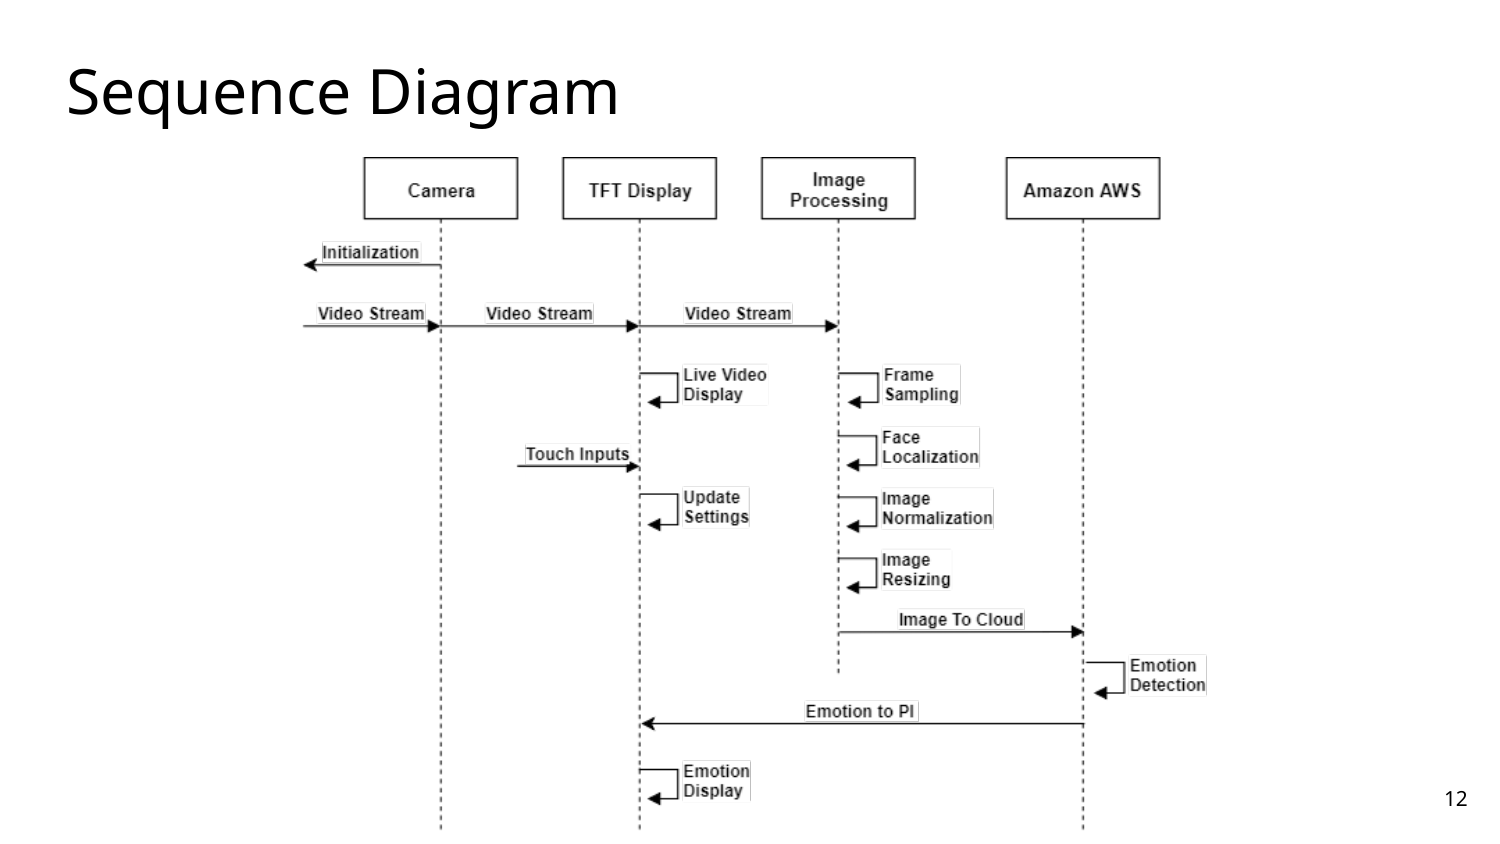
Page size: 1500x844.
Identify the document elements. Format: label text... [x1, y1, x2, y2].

picture [292, 157, 1208, 833]
slide_number ‹#› [1392, 767, 1483, 833]
title Sequence Diagram [51, 36, 1449, 131]
